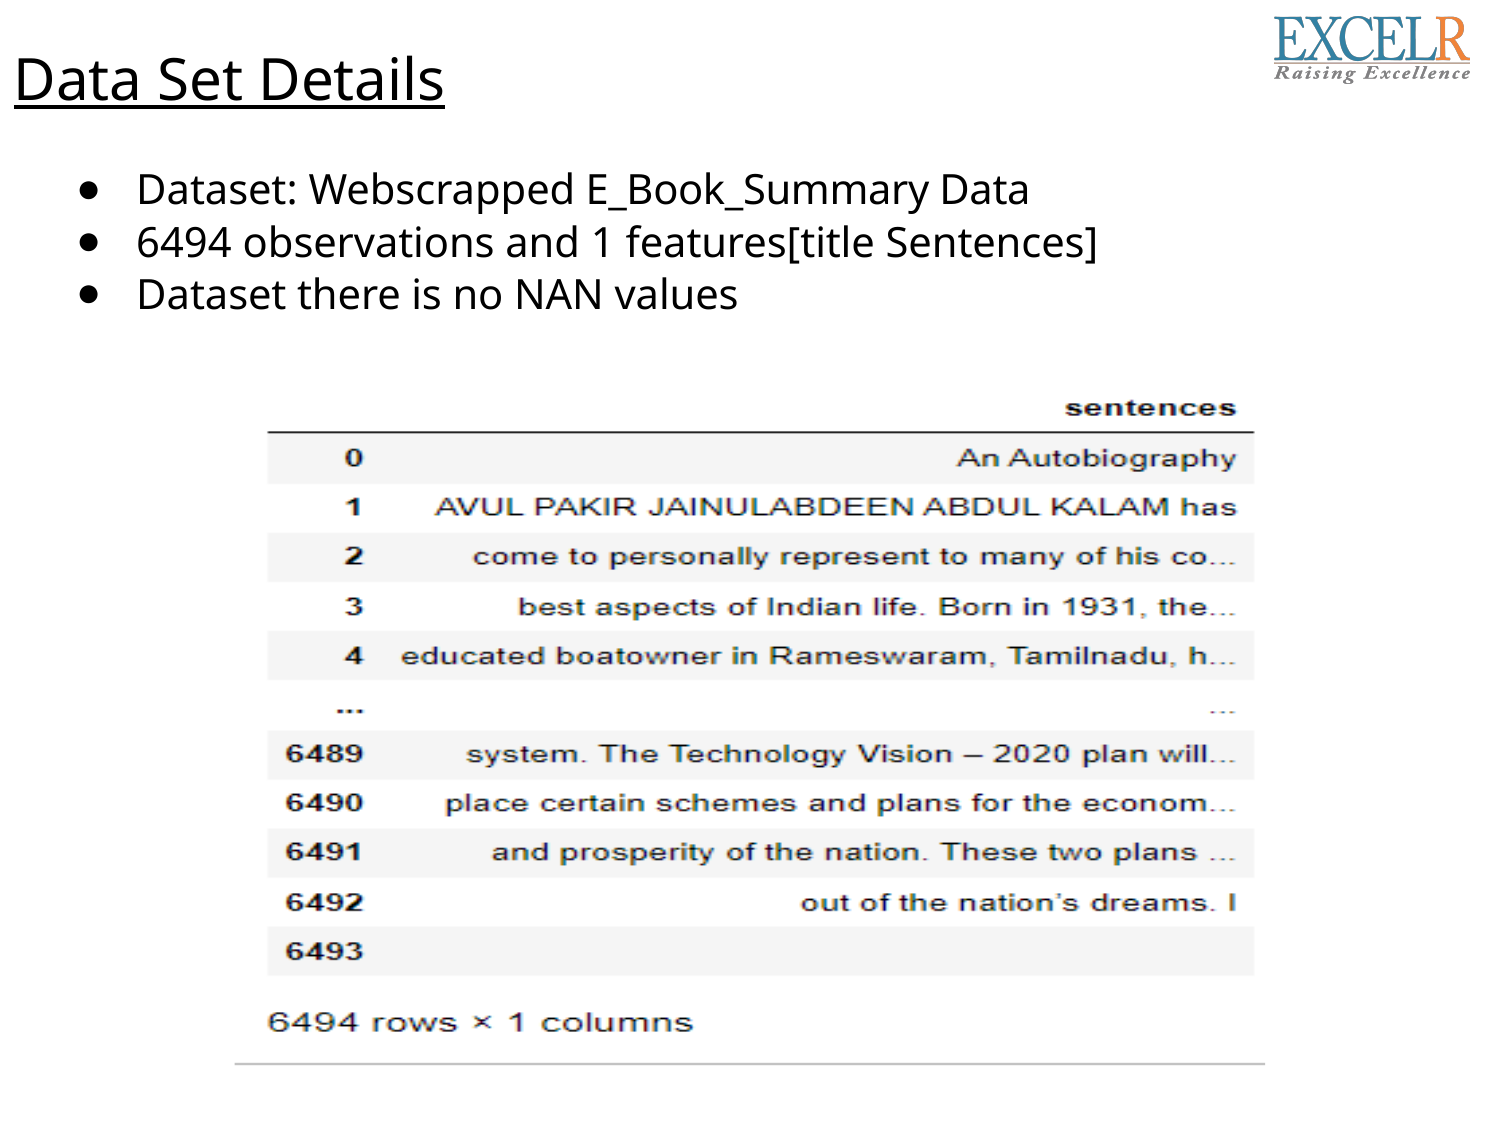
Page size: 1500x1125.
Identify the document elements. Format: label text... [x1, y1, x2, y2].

picture [234, 377, 1266, 1077]
picture [1274, 16, 1470, 85]
title Data Set Details [11, 0, 477, 171]
text_box Dataset: Webscrapped E_Book_Summary Data 6494 observations and 1 features[title Sentences] Dataset there is no NAN values [59, 155, 1470, 377]
